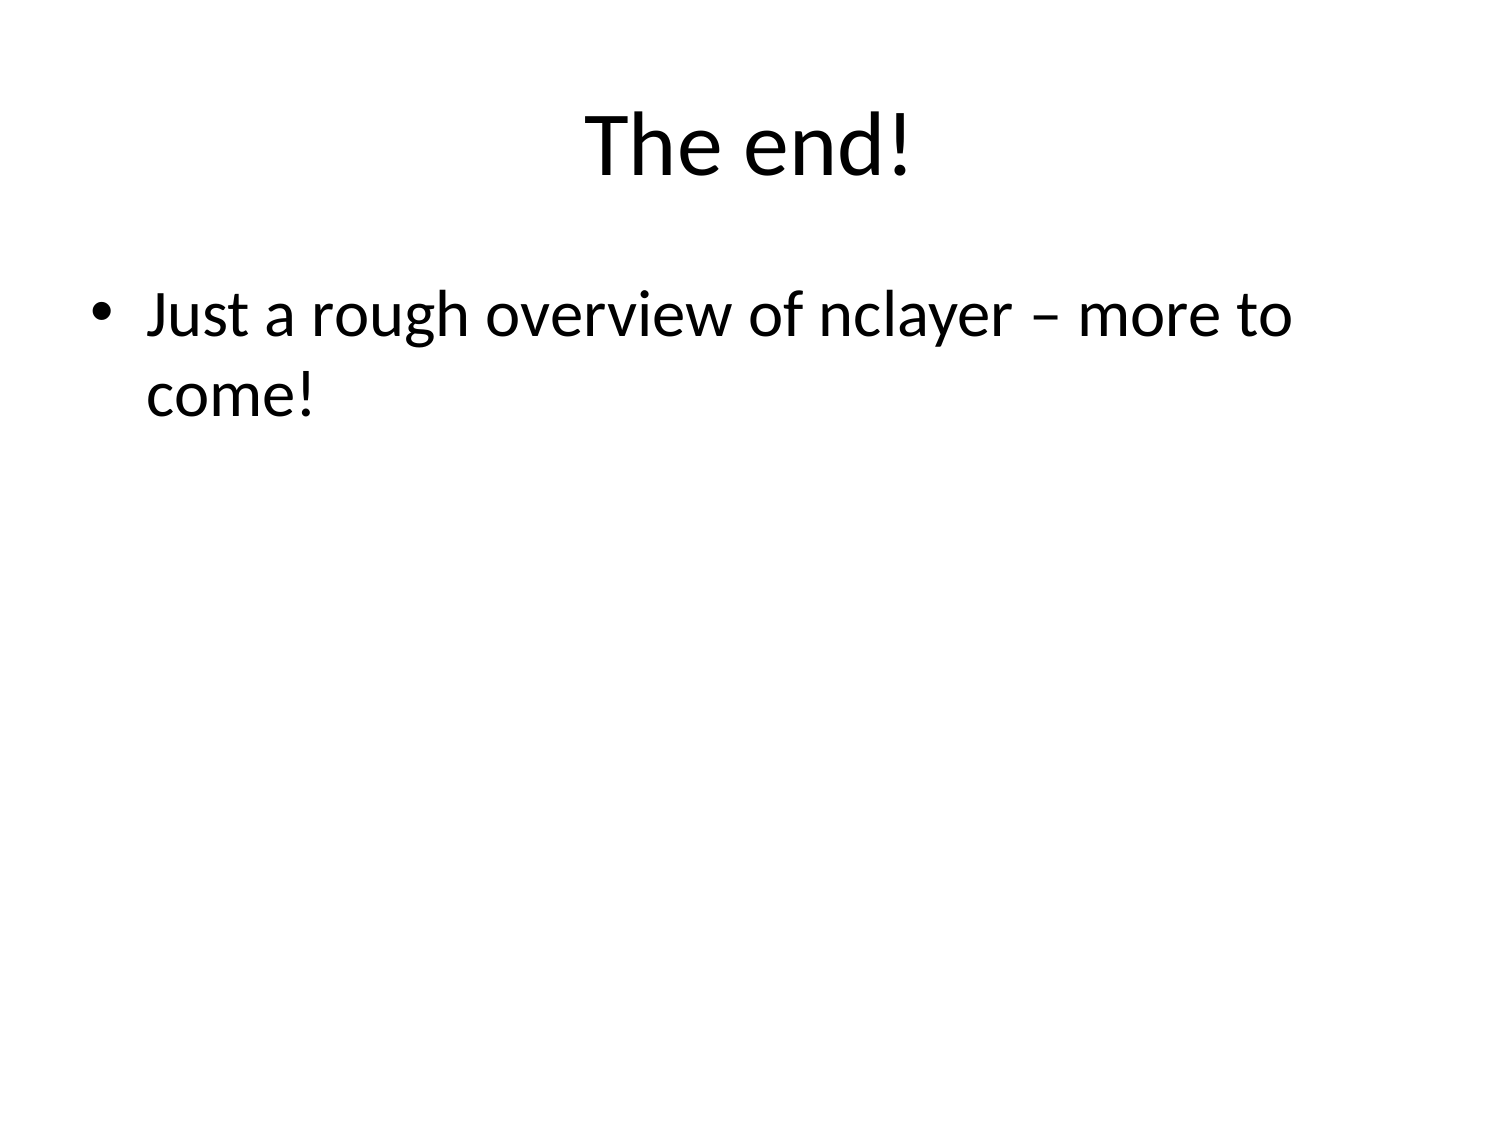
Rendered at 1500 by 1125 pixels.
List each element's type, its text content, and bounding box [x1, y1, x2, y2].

list Just a rough overview of nclayer – more to come! [75, 262, 1425, 1005]
title The end! [75, 45, 1425, 233]
